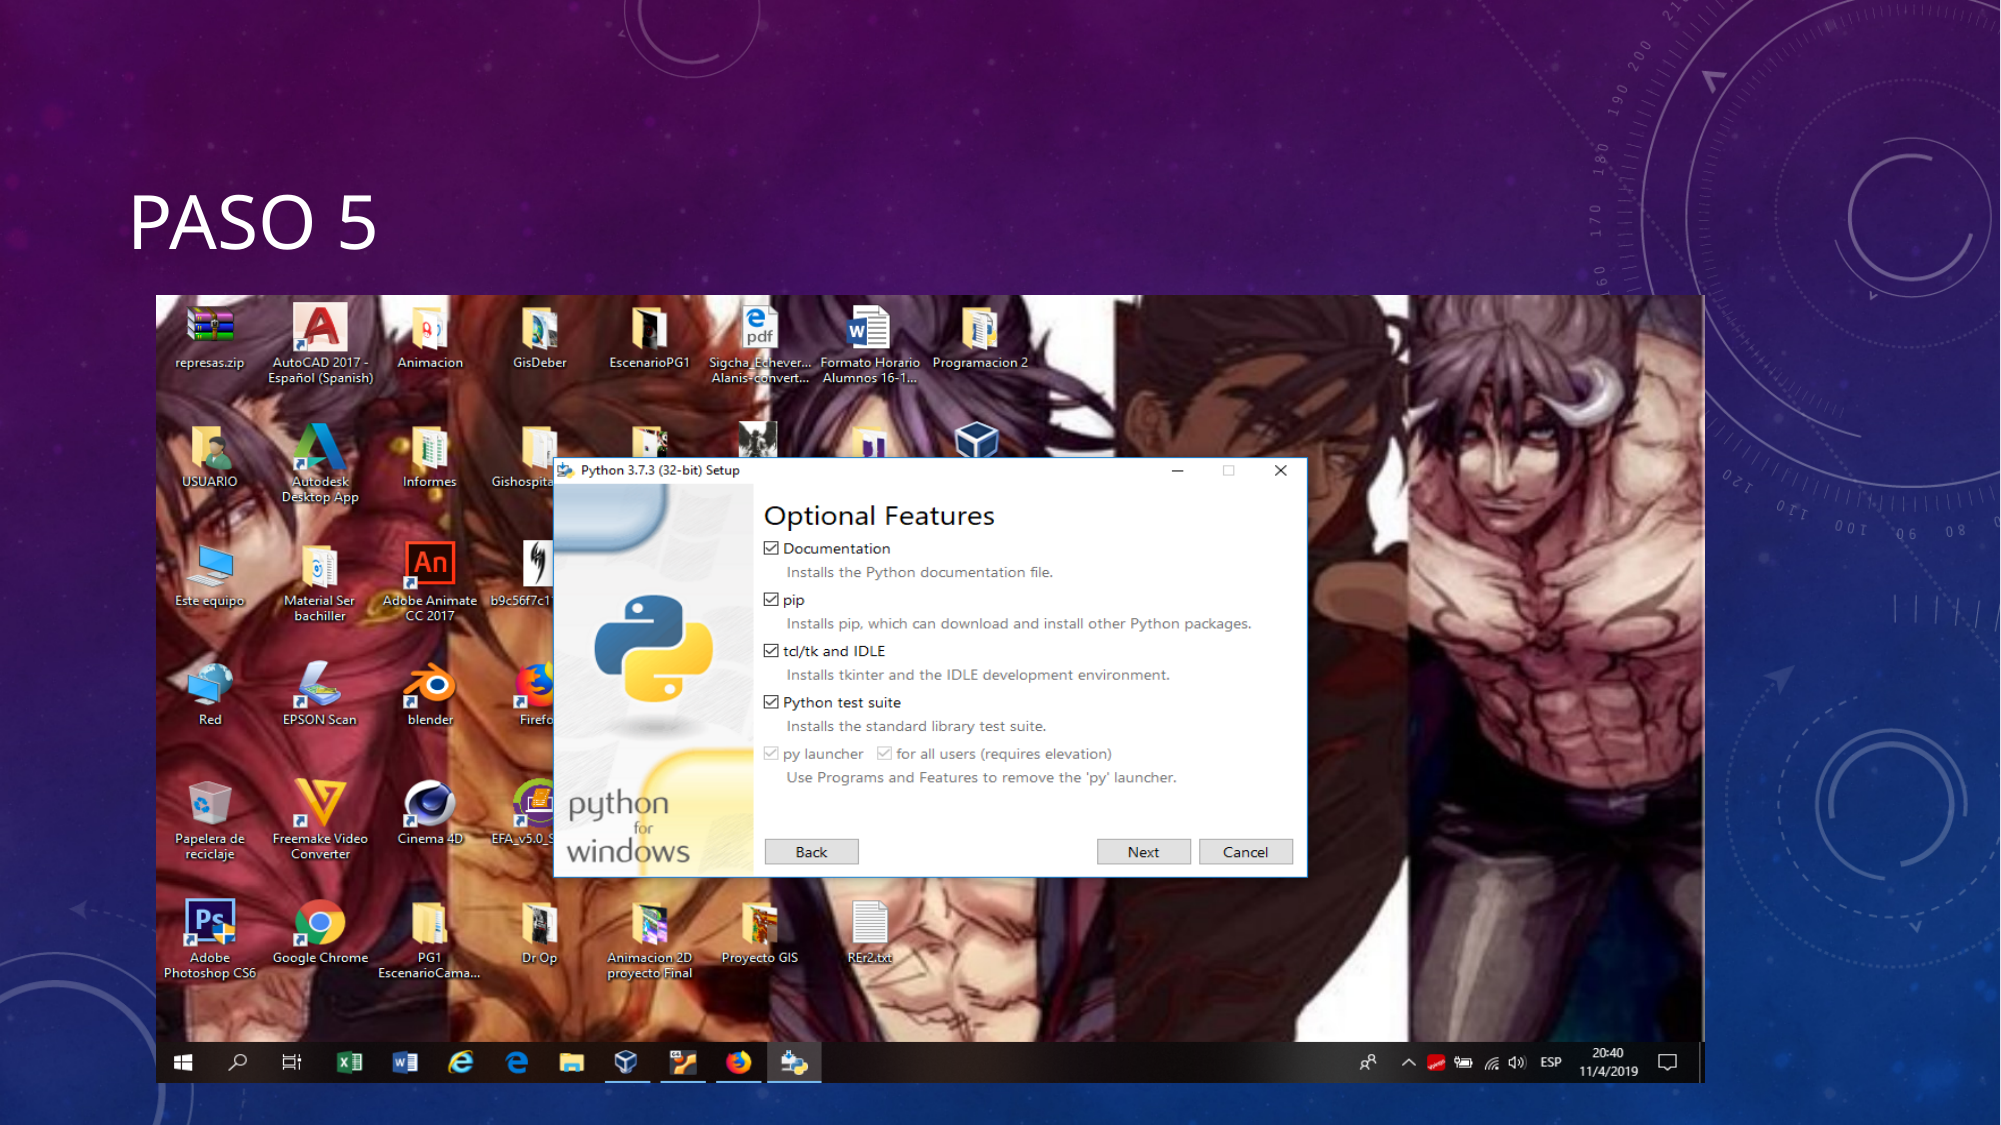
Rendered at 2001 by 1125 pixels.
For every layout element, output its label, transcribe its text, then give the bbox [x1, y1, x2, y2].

picture [0, 0, 2001, 1125]
title Paso 5 [112, 99, 1775, 339]
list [156, 295, 1705, 1083]
